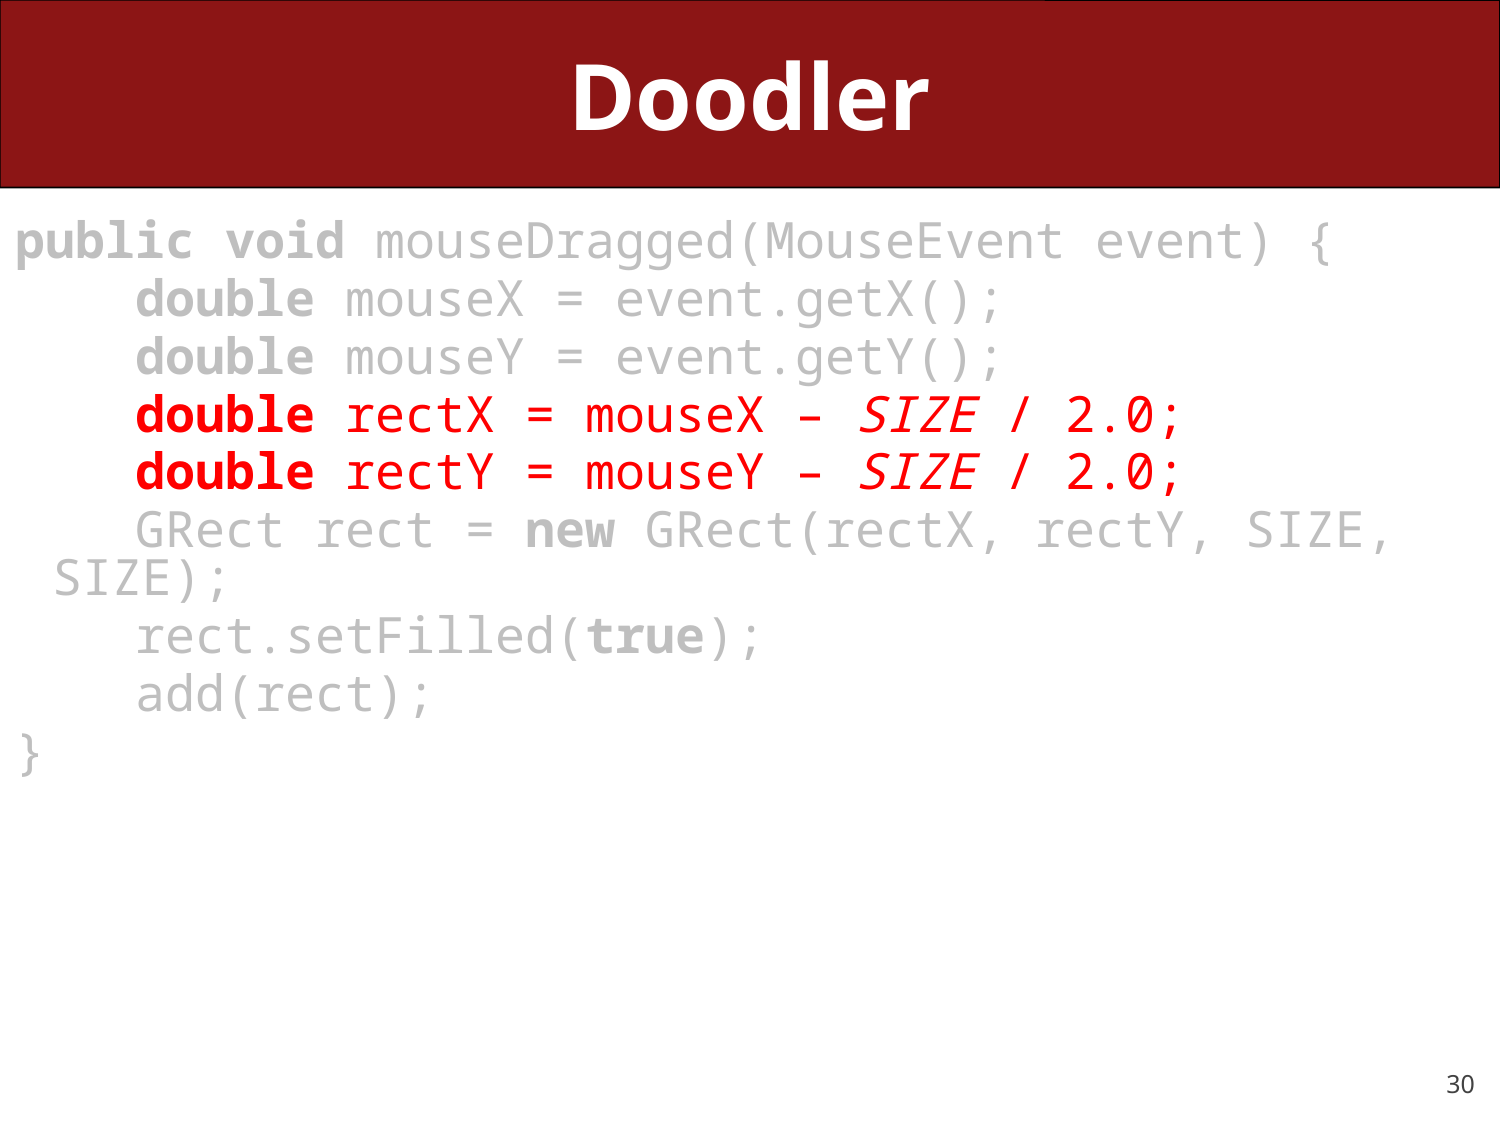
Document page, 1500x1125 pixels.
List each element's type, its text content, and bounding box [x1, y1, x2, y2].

list public void mouseDragged(MouseEvent event) { double mouseX = event.getX(); double mouseY = event.getY(); double rectX = mouseX – SIZE / 2.0; double rectY = mouseY – SIZE / 2.0; GRect rect = new GRect(rectX, rectY, SIZE, SIZE); rect.setFilled(true); add(rect); } [0, 212, 1500, 829]
title Doodler [75, 0, 1425, 188]
